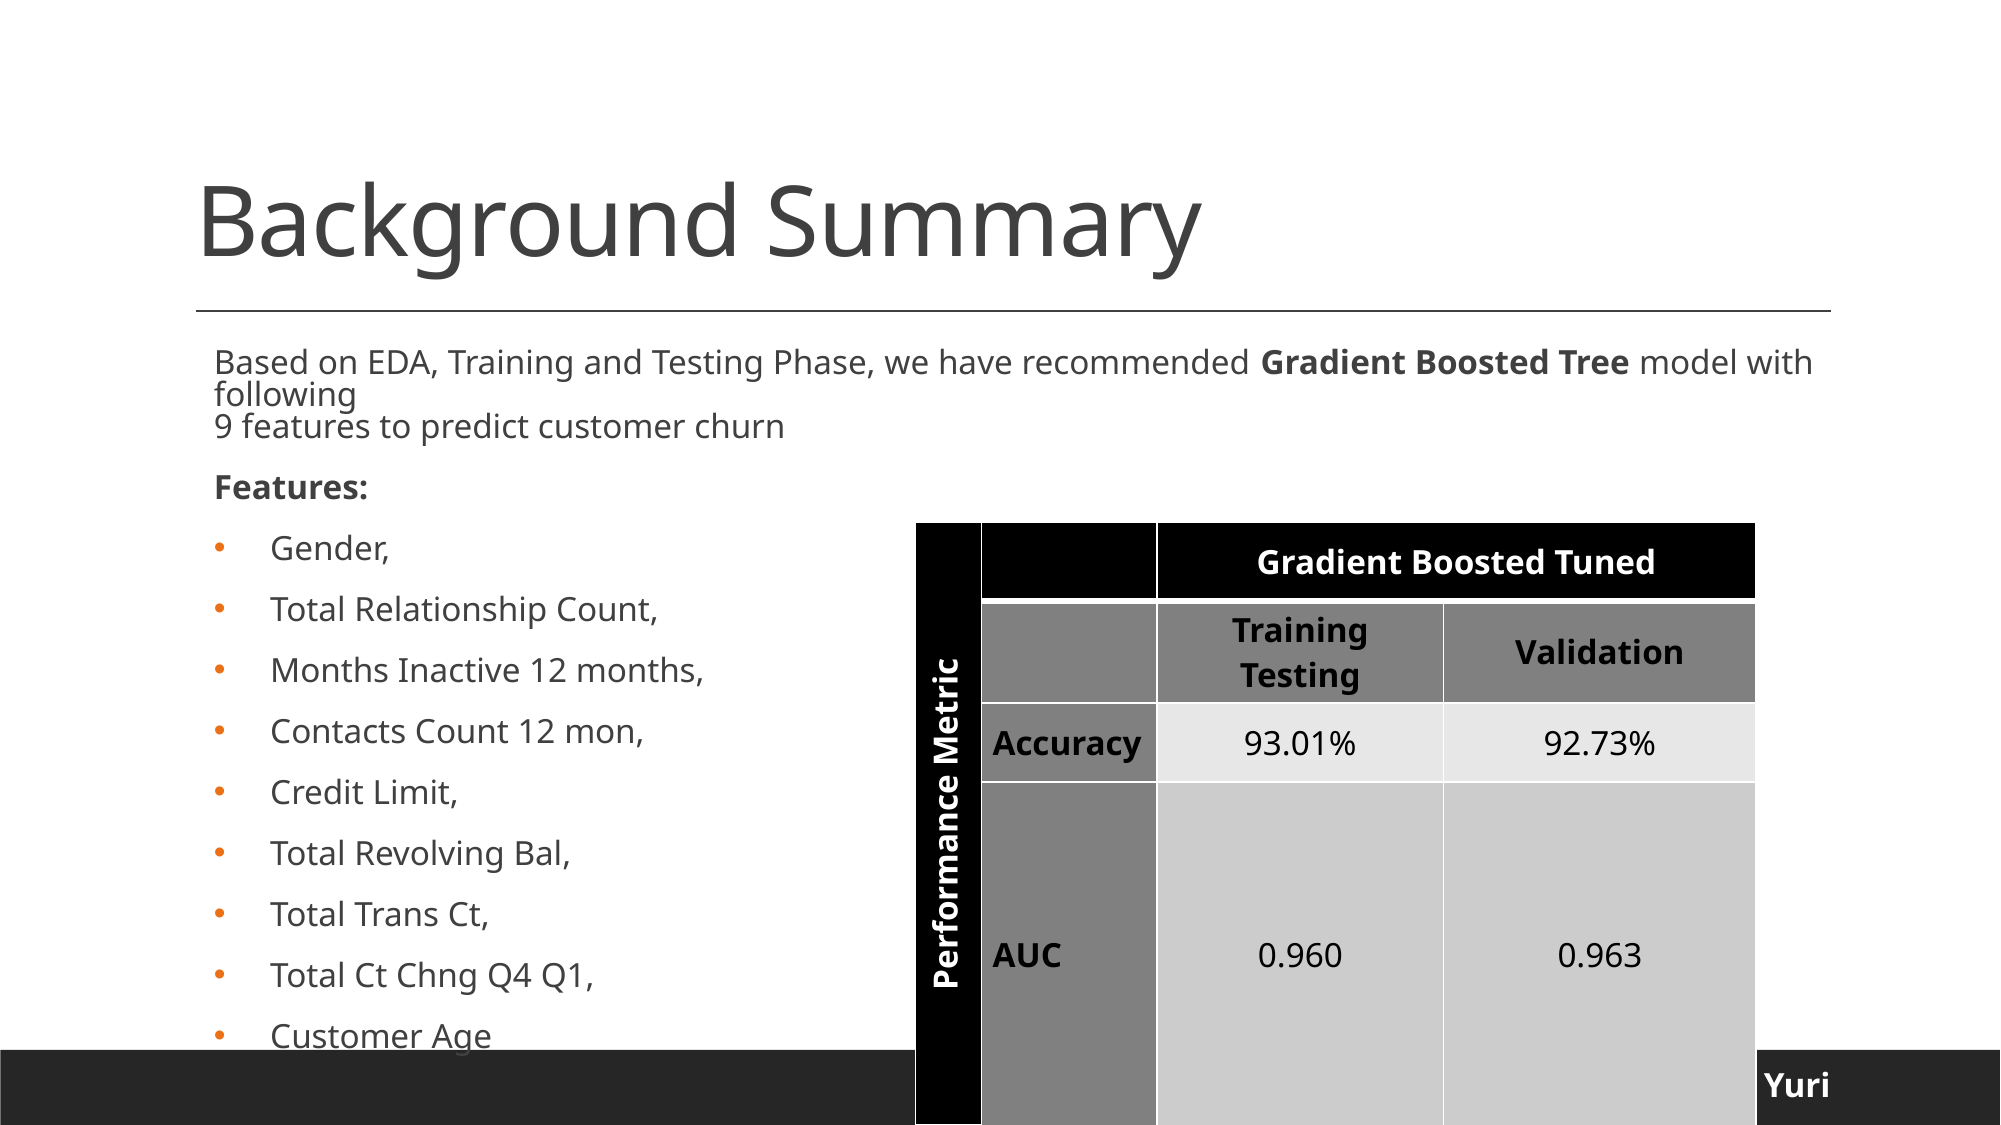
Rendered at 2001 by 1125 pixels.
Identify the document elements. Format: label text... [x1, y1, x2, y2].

table_header Performance Metric [916, 523, 981, 1124]
table_cell 93.01% [1158, 704, 1443, 781]
table_cell Validation [1444, 604, 1755, 702]
table_cell Training Testing [1158, 604, 1443, 702]
text_box Based on EDA, Training and Testing Phase, we have recommended Gradient Boosted Tree model with following 9 features to predict customer churn Features: Gender, Total Relationship Count, Months Inactive 12 months, Contacts Count 12 mon, Credit Limit, Total Revolving Bal, Total Trans Ct, Total Ct Chng Q4 Q1, Customer Age [213, 341, 1830, 1052]
table_cell [982, 604, 1156, 702]
table_cell 0.960 [1158, 783, 1443, 1125]
table_header [982, 523, 1156, 598]
table_cell 92.73% [1444, 704, 1755, 781]
table_cell Accuracy [982, 704, 1156, 781]
text_box [1757, 1118, 1830, 1125]
text_box [179, 675, 915, 1125]
table_cell 0.963 [1444, 783, 1755, 1125]
title Background Summary [180, 47, 1830, 285]
footer Yuri [1757, 1050, 1912, 1118]
table_cell AUC [982, 783, 1156, 1125]
table_header Gradient Boosted Tuned [1158, 523, 1755, 598]
